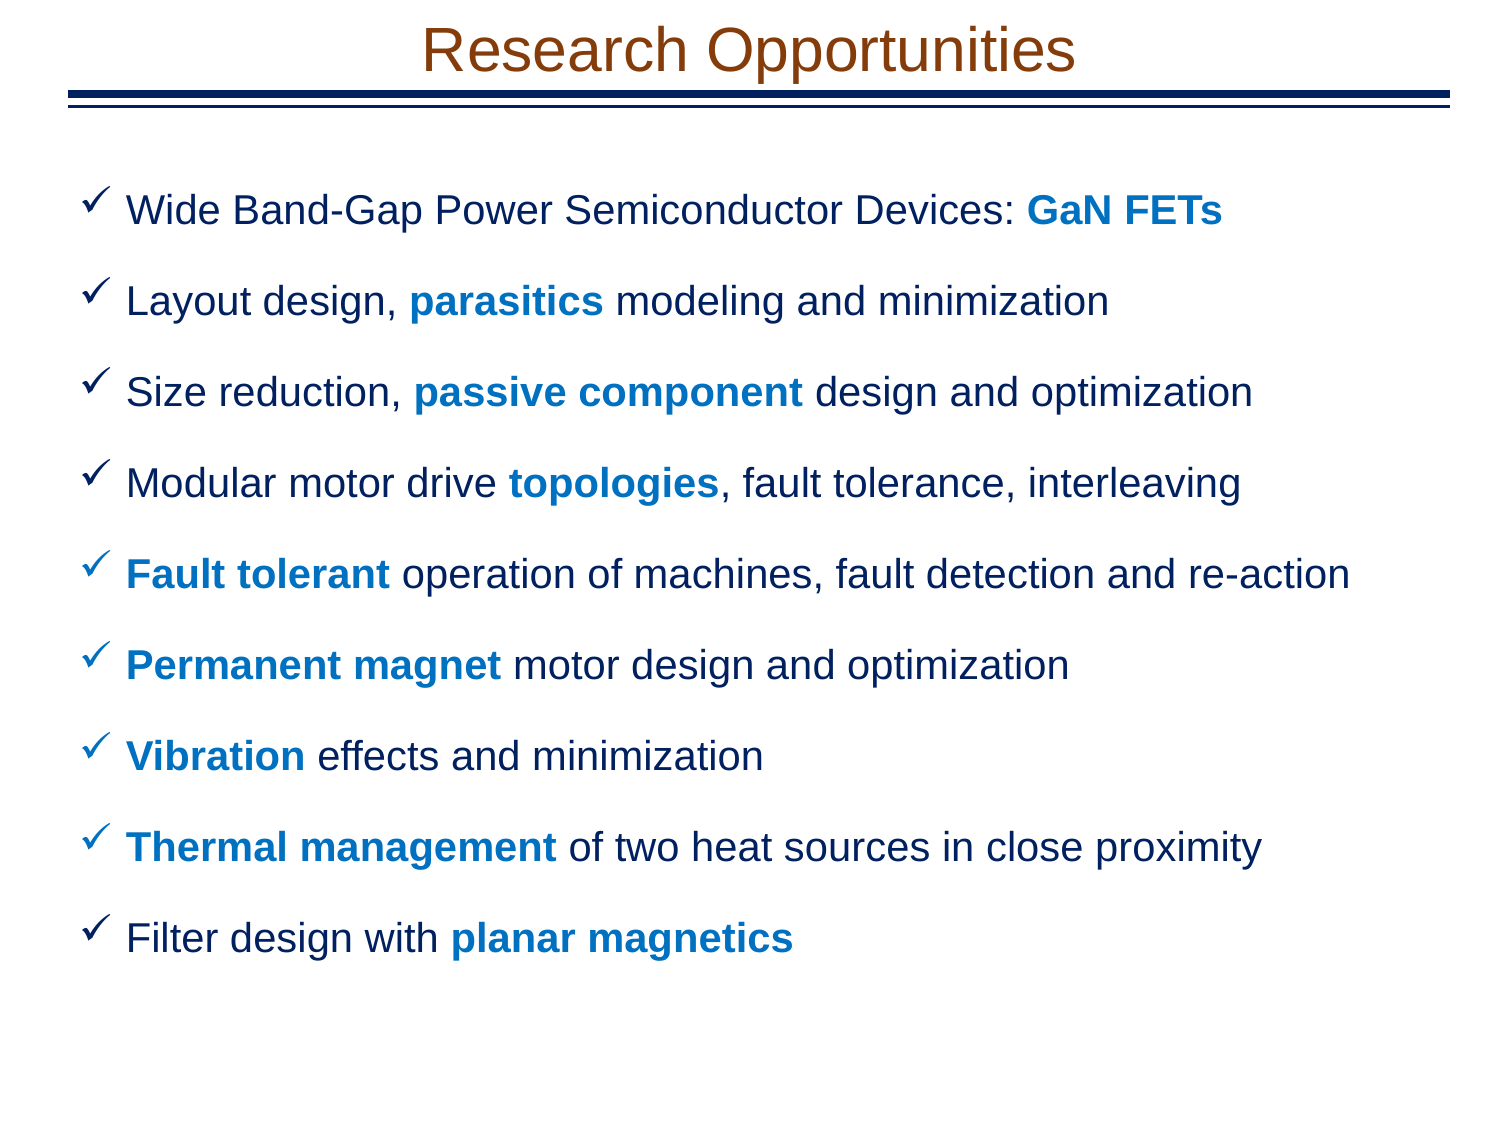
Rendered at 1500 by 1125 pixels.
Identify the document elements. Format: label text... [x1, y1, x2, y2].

text_box Research Opportunities [0, 1, 1500, 92]
text_box Wide Band-Gap Power Semiconductor Devices: GaN FETs Layout design, parasitics modeling and minimization Size reduction, passive component design and optimization Modular motor drive topologies, fault tolerance, interleaving Fault tolerant operation of machines, fault detection and re-action Permanent magnet motor design and optimization Vibration effects and minimization Thermal management of two heat sources in close proximity Filter design with planar magnetics [64, 172, 1496, 969]
